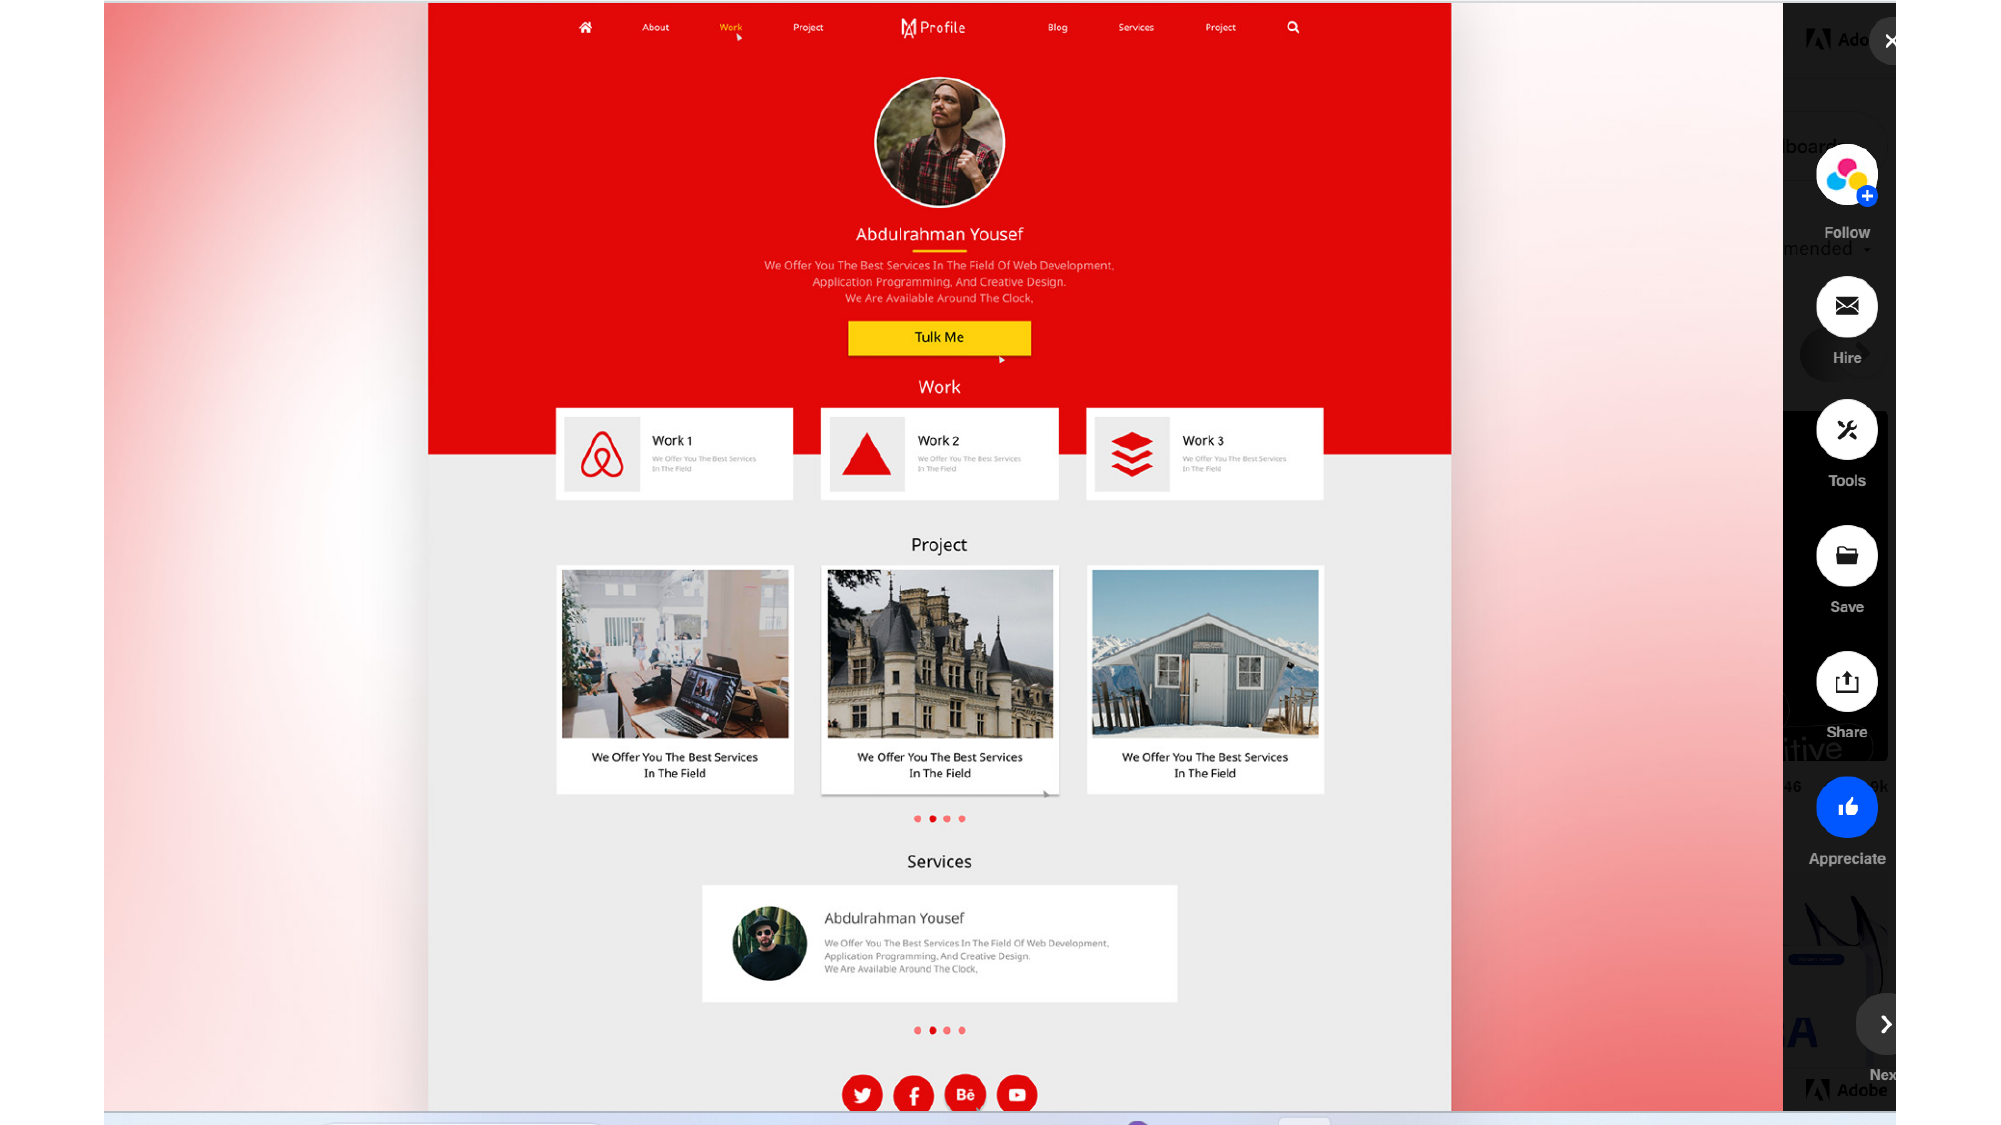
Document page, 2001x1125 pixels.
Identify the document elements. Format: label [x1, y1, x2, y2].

picture [104, 0, 1896, 1125]
